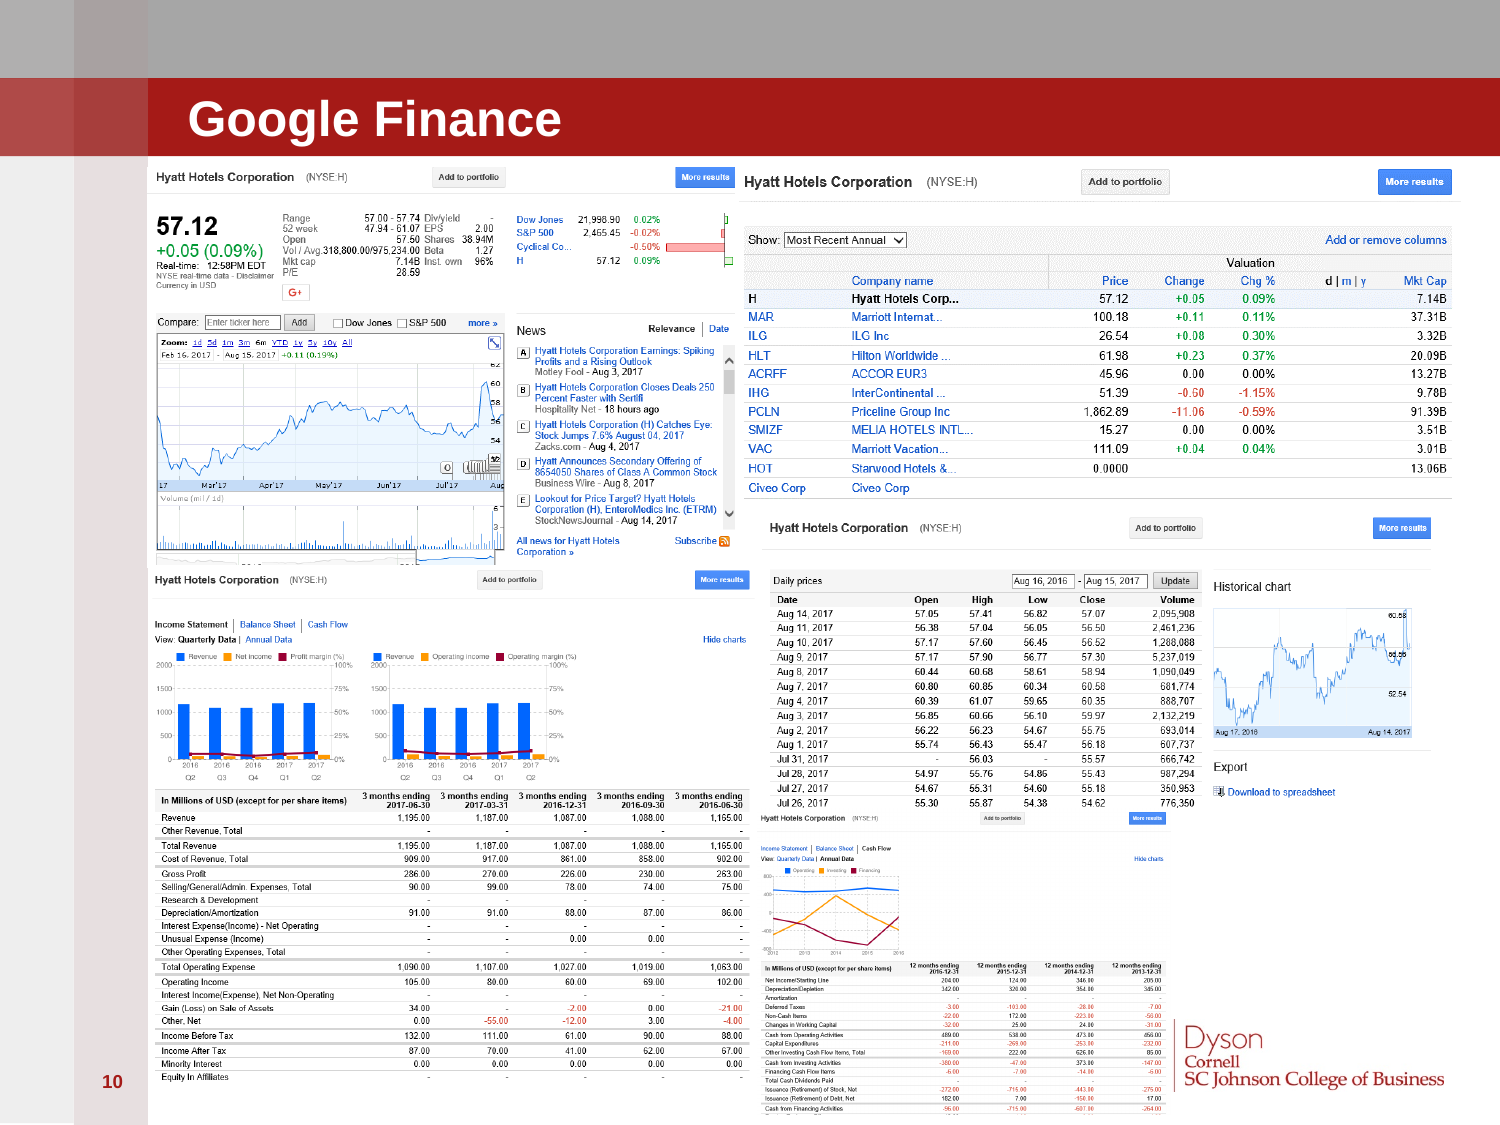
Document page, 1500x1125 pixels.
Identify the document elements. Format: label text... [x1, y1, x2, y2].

slide_number 10 [74, 1062, 151, 1125]
title Google Finance [187, 46, 1425, 147]
picture [146, 167, 755, 1082]
picture [739, 167, 1461, 1115]
